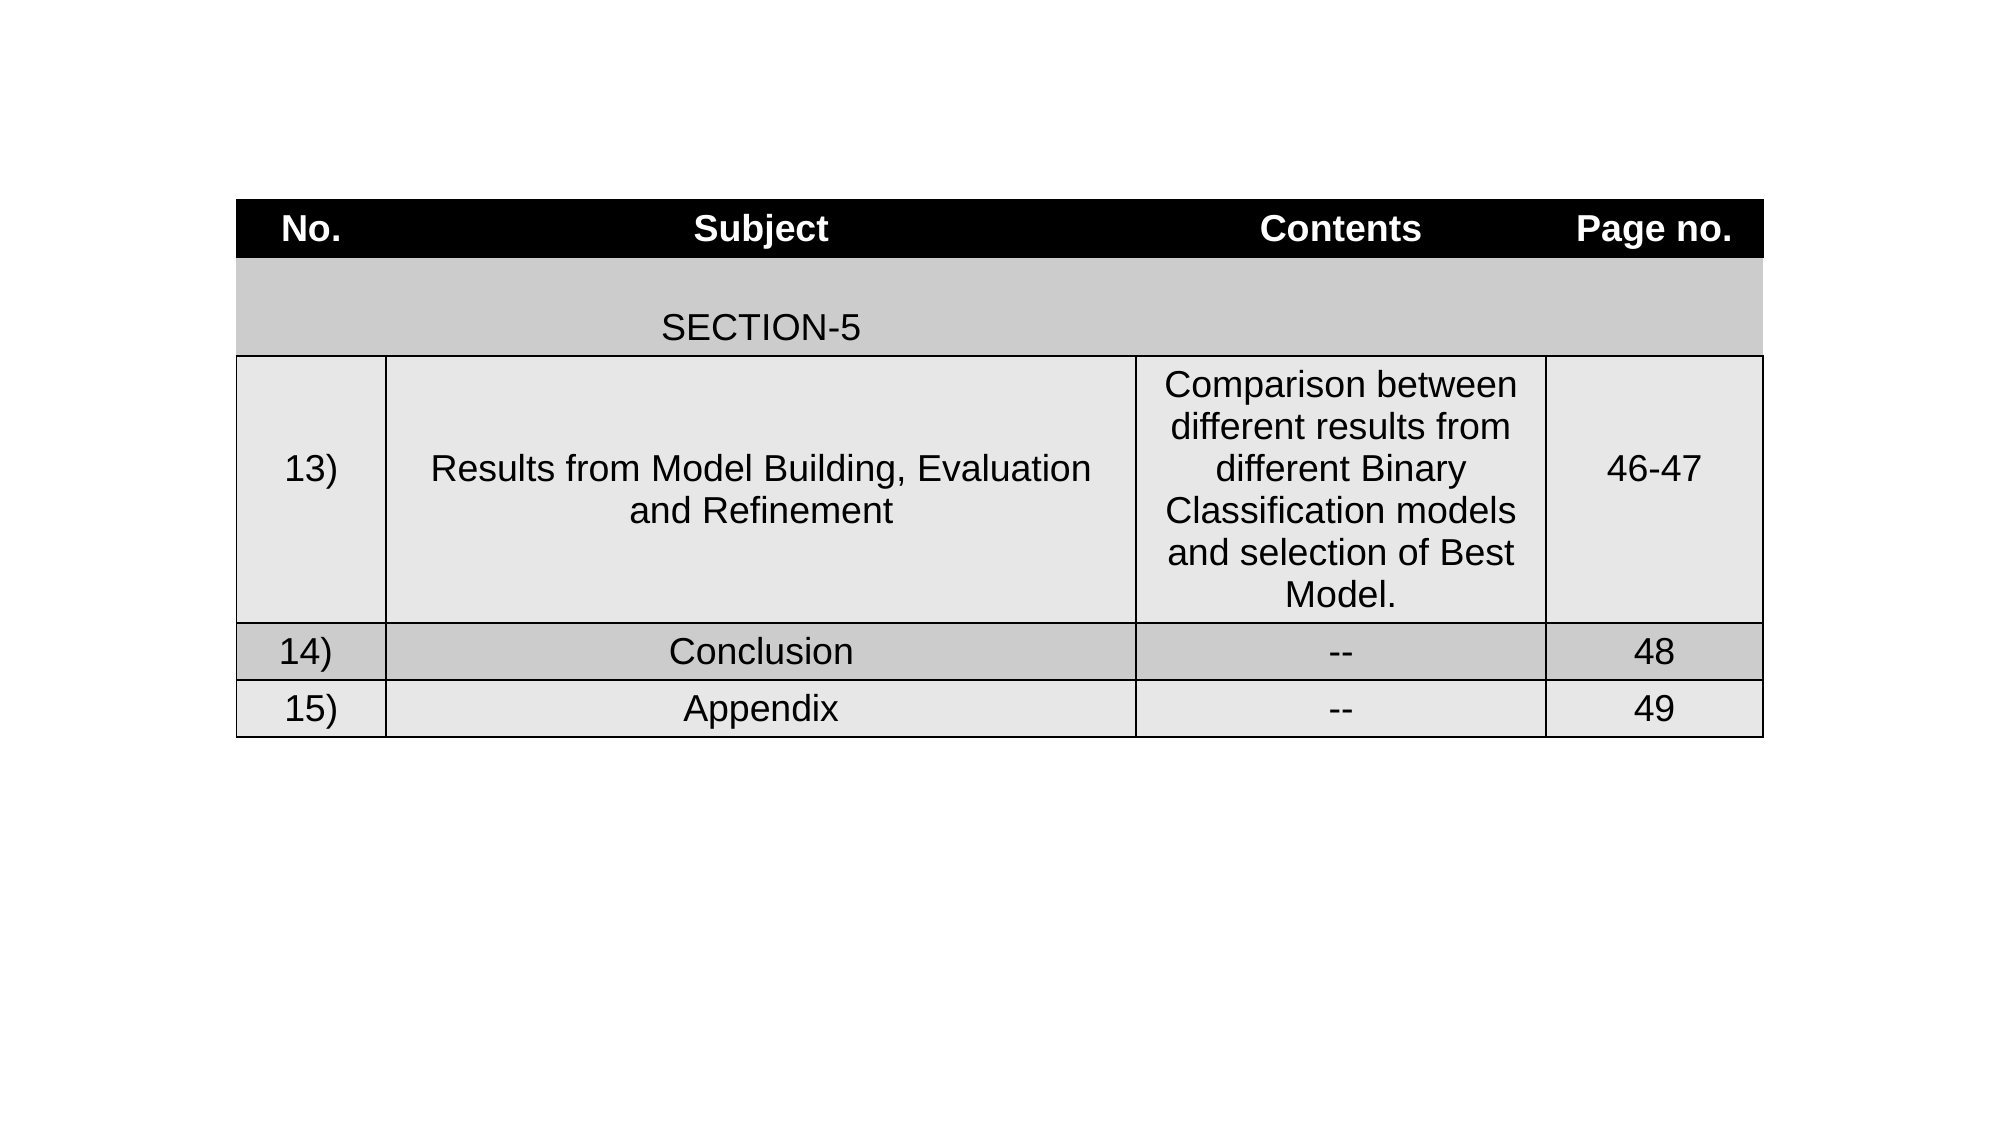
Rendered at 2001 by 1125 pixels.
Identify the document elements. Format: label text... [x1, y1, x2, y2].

table_cell Conclusion [387, 624, 1135, 679]
table_cell 46-47 [1547, 357, 1762, 622]
table_cell 15) [237, 681, 385, 736]
table_cell [1136, 258, 1546, 355]
table_cell SECTION-5 [386, 258, 1136, 355]
table_cell 49 [1547, 681, 1762, 736]
table_cell Appendix [387, 681, 1135, 736]
table_cell 14) [237, 624, 385, 679]
table_cell 13) [237, 357, 385, 622]
table_cell -- [1137, 681, 1545, 736]
table_cell Comparison between different results from different Binary Classification models and selection of Best Model. [1137, 357, 1545, 622]
table_cell -- [1137, 624, 1545, 679]
table_cell [236, 258, 386, 355]
table_cell Results from Model Building, Evaluation and Refinement [387, 357, 1135, 622]
table_header Page no. [1547, 201, 1762, 256]
table_header No. [237, 201, 385, 256]
table_cell [1546, 258, 1763, 355]
table_header Subject [387, 201, 1135, 256]
table_cell 48 [1547, 624, 1762, 679]
table_header Contents [1137, 201, 1545, 256]
